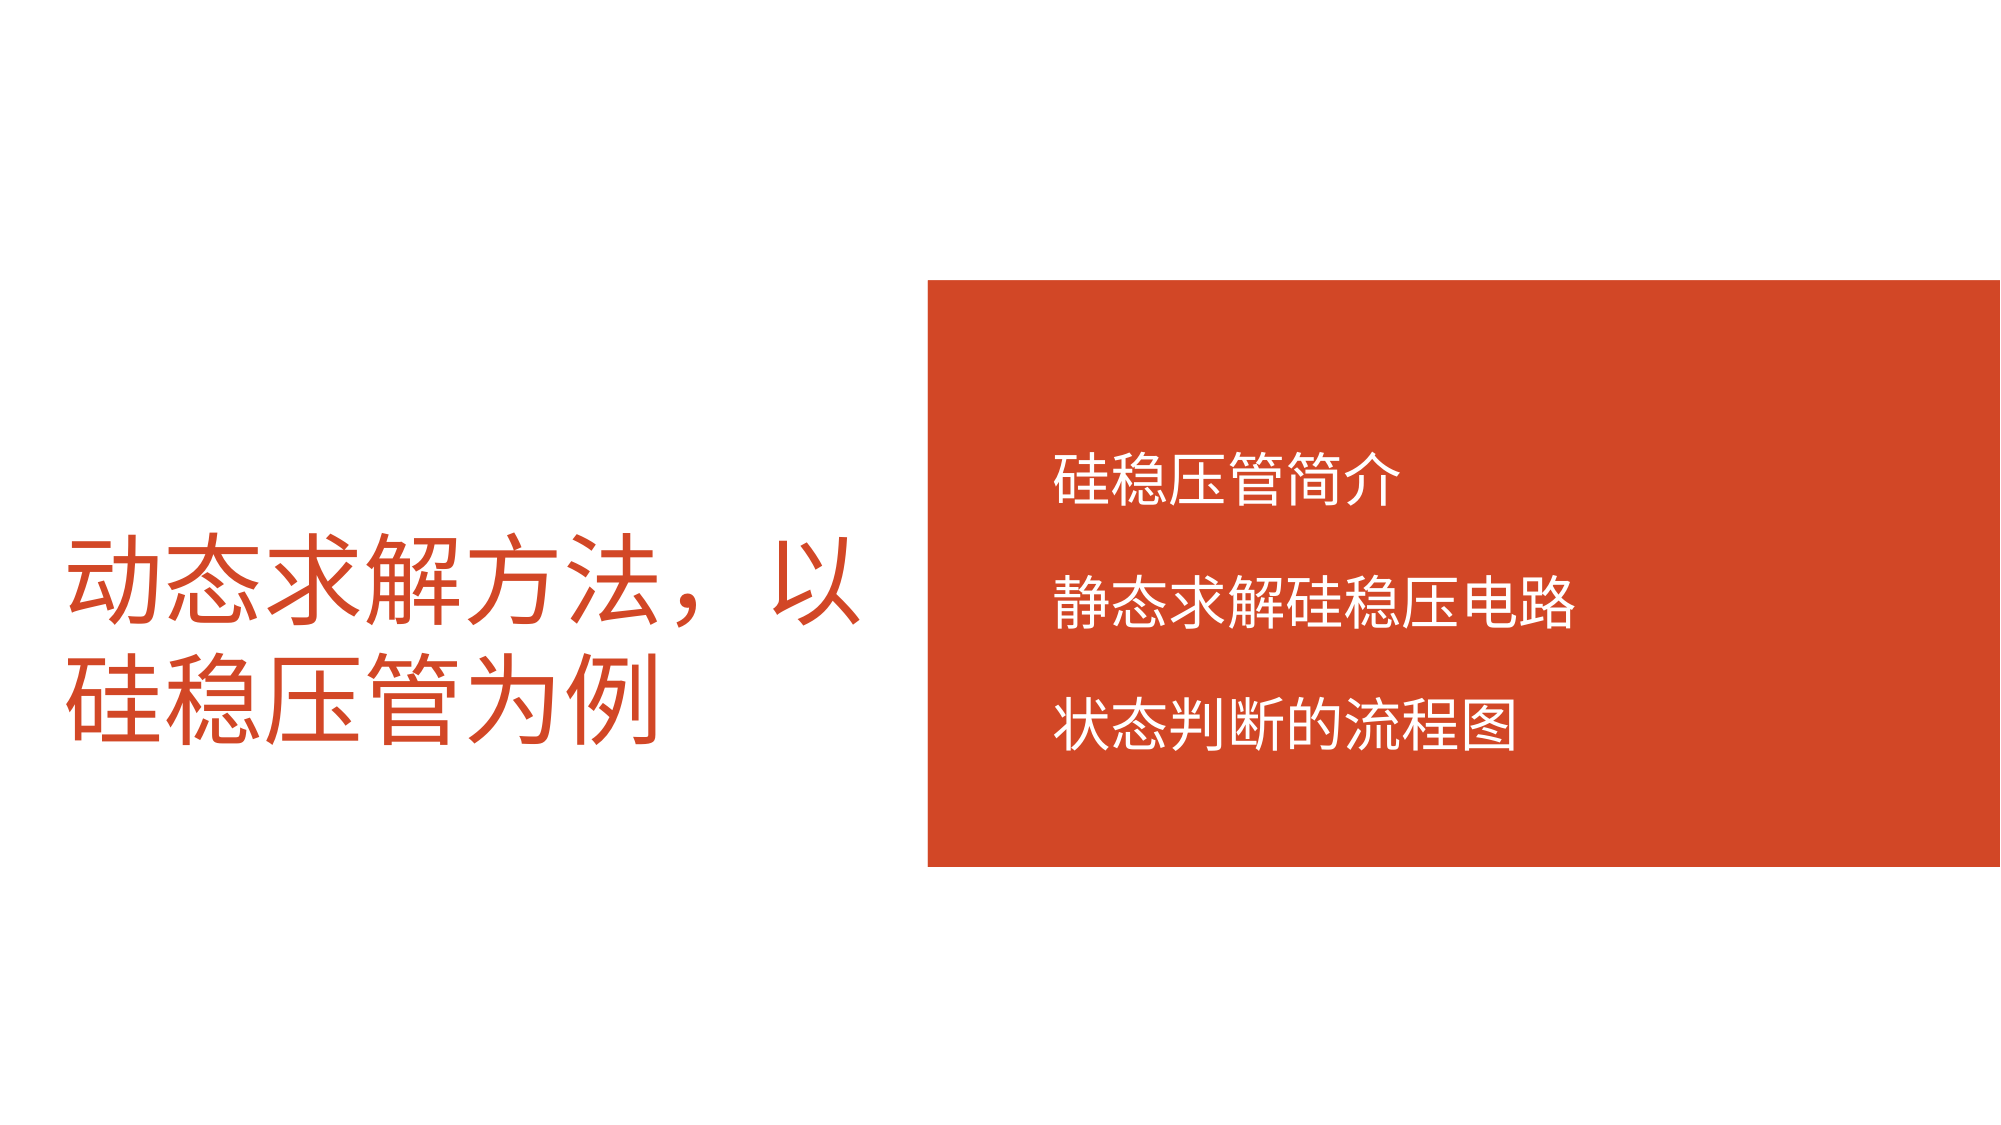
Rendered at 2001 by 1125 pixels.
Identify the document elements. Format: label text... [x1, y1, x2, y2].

list 硅稳压管简介 静态求解硅稳压电路 状态判断的流程图 [1037, 307, 1902, 860]
title 动态求解方法，以硅稳压管为例 [49, 394, 896, 882]
